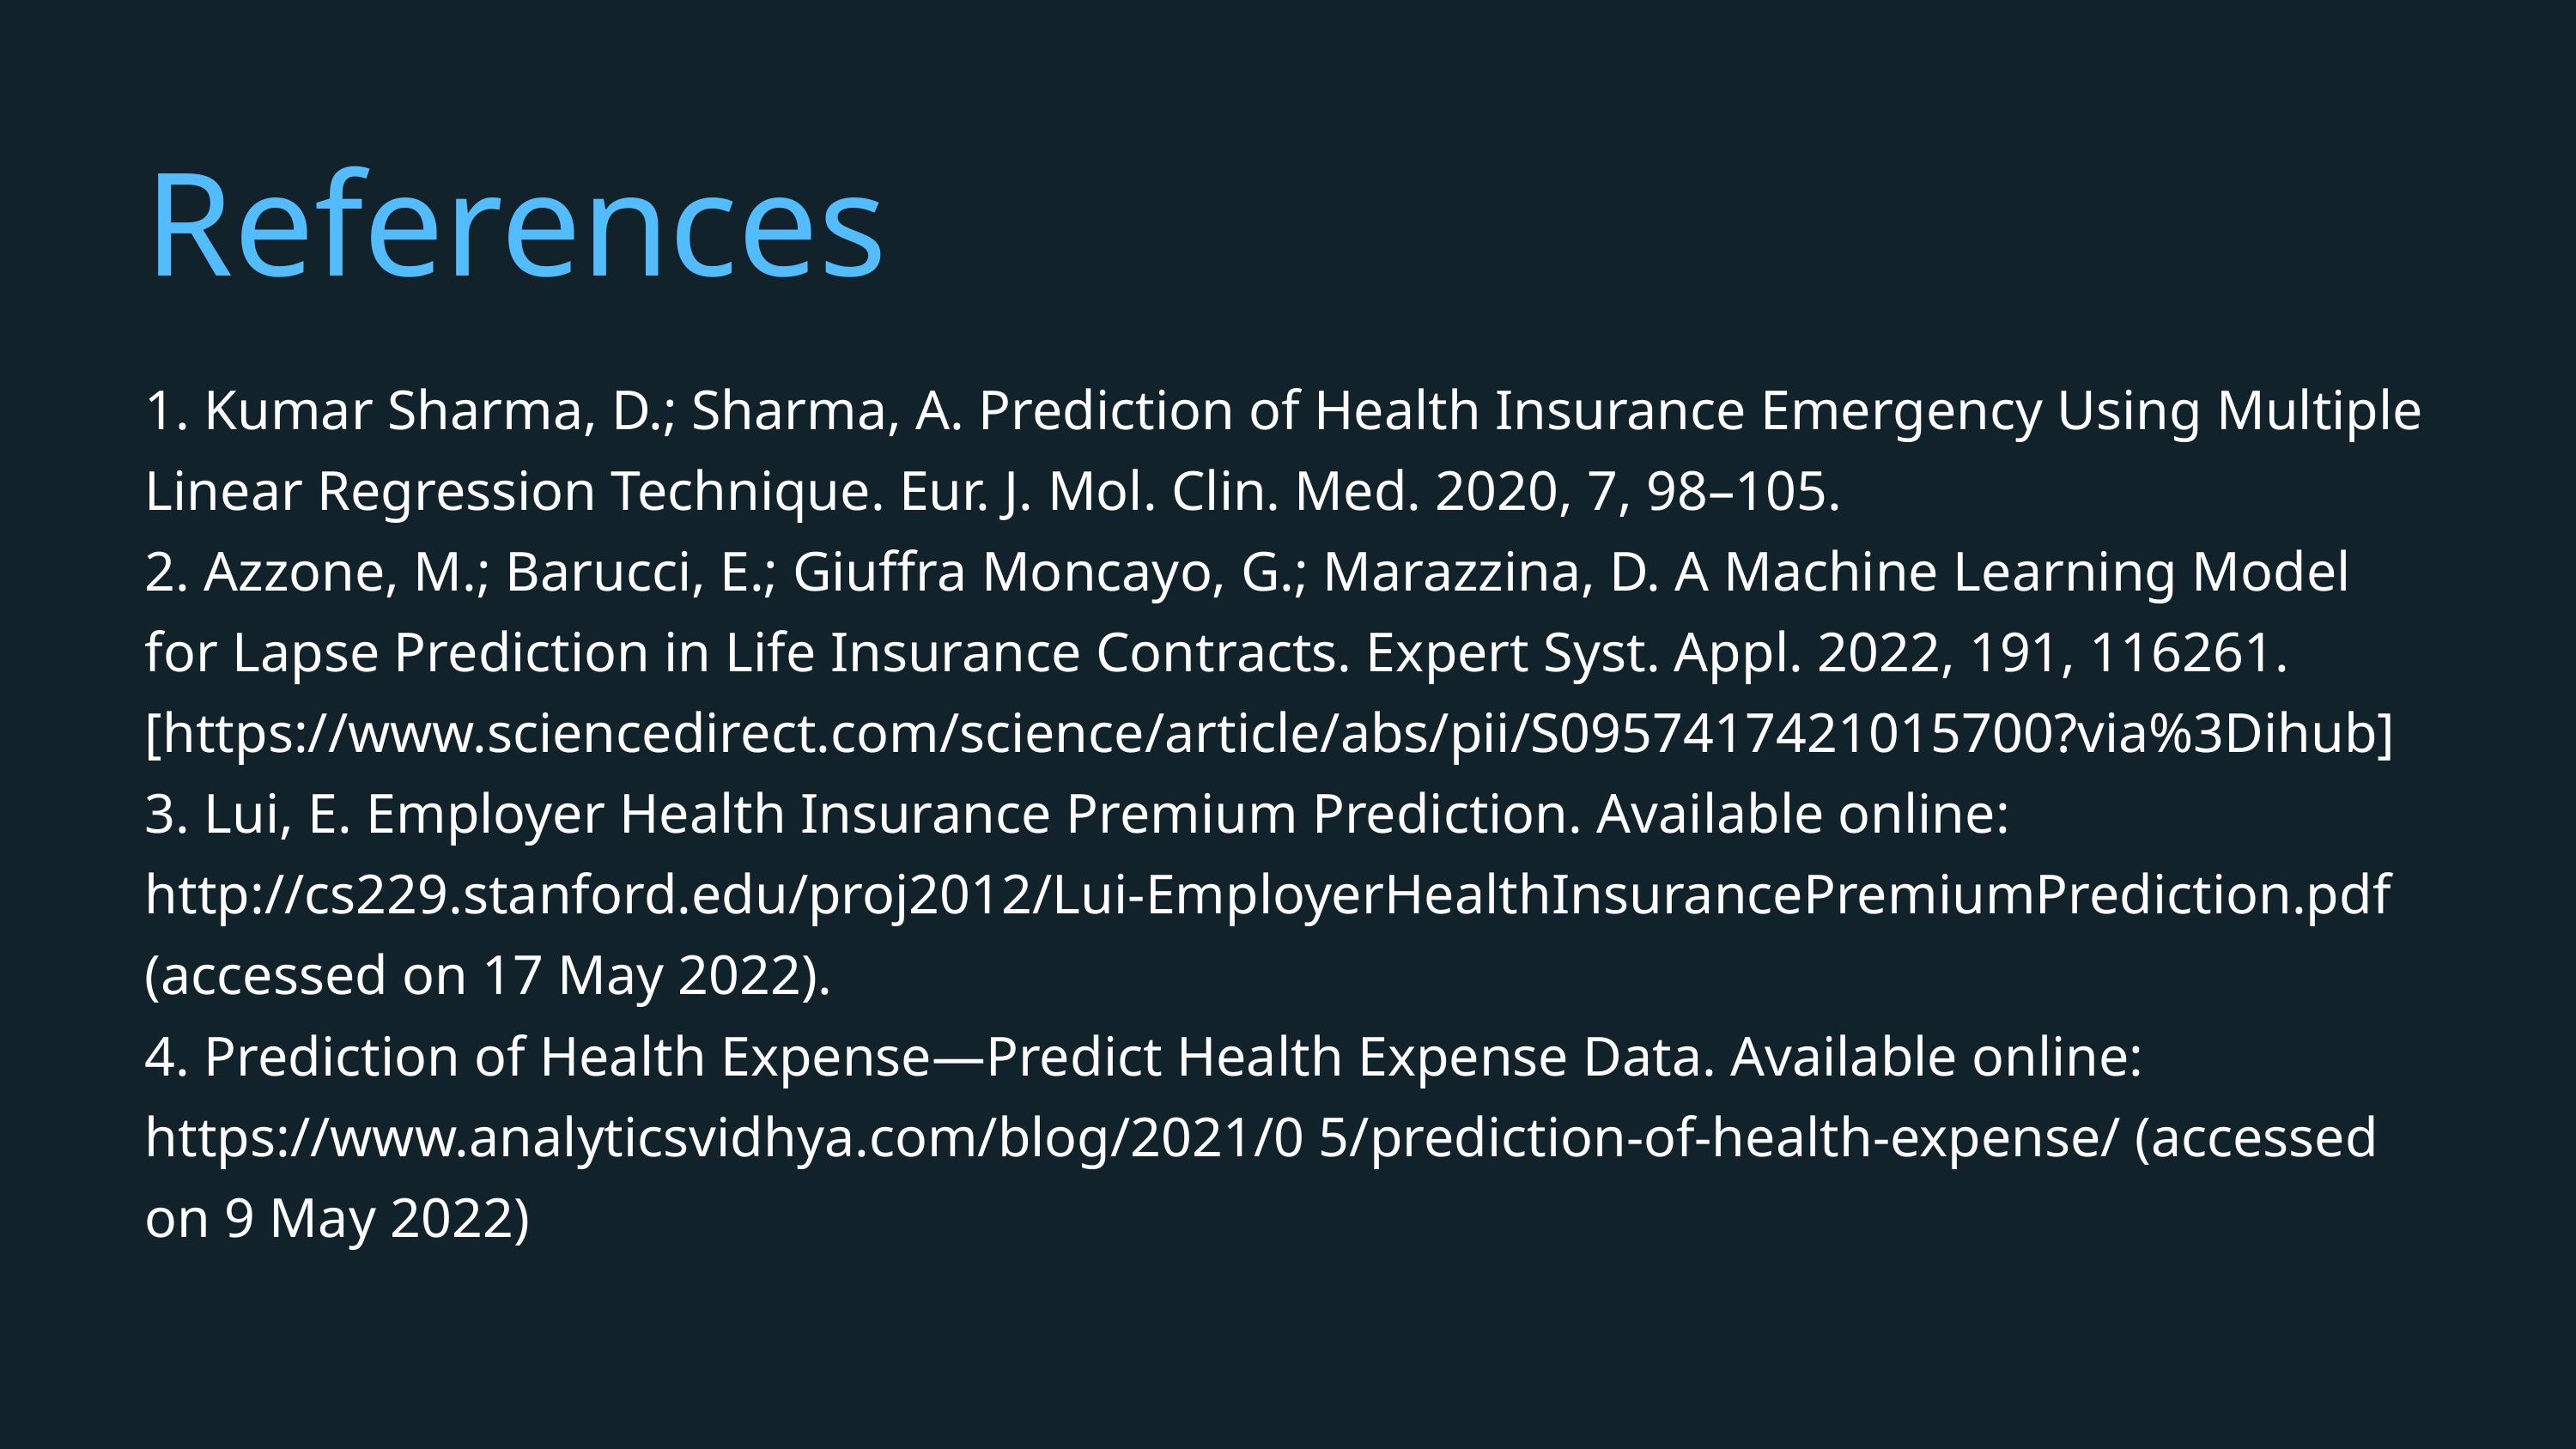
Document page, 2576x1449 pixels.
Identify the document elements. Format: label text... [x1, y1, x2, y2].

text_box References [144, 132, 2081, 305]
text_box 1. Kumar Sharma, D.; Sharma, A. Prediction of Health Insurance Emergency Using Multiple Linear Regression Technique. Eur. J. Mol. Clin. Med. 2020, 7, 98–105. 2. Azzone, M.; Barucci, E.; Giuffra Moncayo, G.; Marazzina, D. A Machine Learning Model for Lapse Prediction in Life Insurance Contracts. Expert Syst. Appl. 2022, 191, 116261. [https://www.sciencedirect.com/science/article/abs/pii/S0957417421015700?via%3Dihub] 3. Lui, E. Employer Health Insurance Premium Prediction. Available online: http://cs229.stanford.edu/proj2012/Lui-EmployerHealthInsurancePremiumPrediction.pdf (accessed on 17 May 2022). 4. Prediction of Health Expense—Predict Health Expense Data. Available online: https://www.analyticsvidhya.com/blog/2021/0 5/prediction-of-health-expense/ (accessed on 9 May 2022) [144, 359, 2432, 1248]
